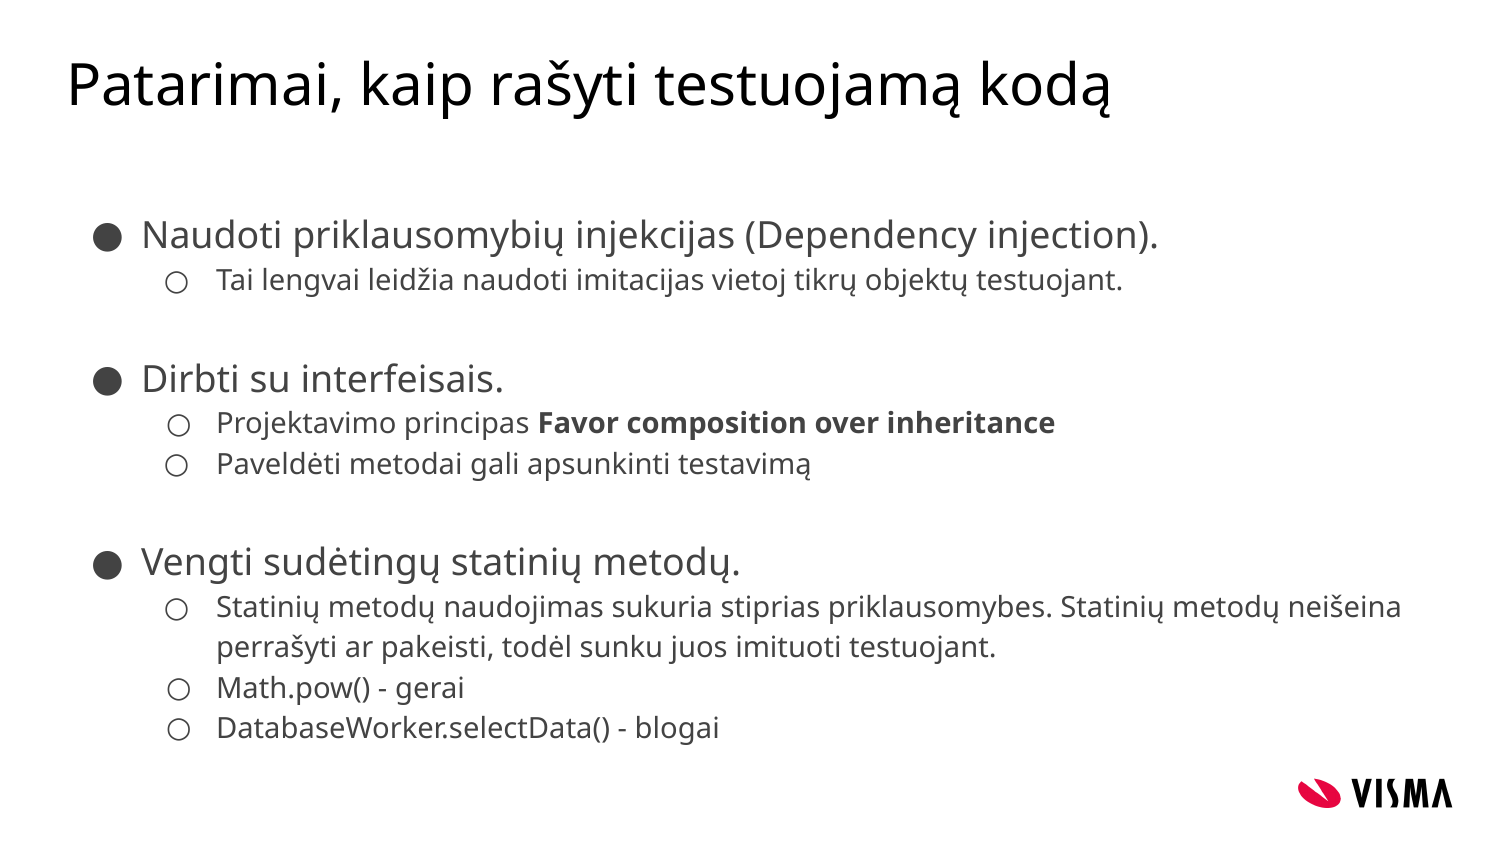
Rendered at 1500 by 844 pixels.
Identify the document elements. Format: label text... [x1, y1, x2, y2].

list Naudoti priklausomybių injekcijas (Dependency injection). Tai lengvai leidžia naudoti imitacijas vietoj tikrų objektų testuojant. Dirbti su interfeisais. Projektavimo principas Favor composition over inheritance Paveldėti metodai gali apsunkinti testavimą Vengti sudėtingų statinių metodų. Statinių metodų naudojimas sukuria stiprias priklausomybes. Statinių metodų neišeina perrašyti ar pakeisti, todėl sunku juos imituoti testuojant. Math.pow() - gerai DatabaseWorker.selectData() - blogai [51, 189, 1449, 750]
picture [1280, 756, 1473, 829]
title Patarimai, kaip rašyti testuojamą kodą [51, 32, 1449, 127]
